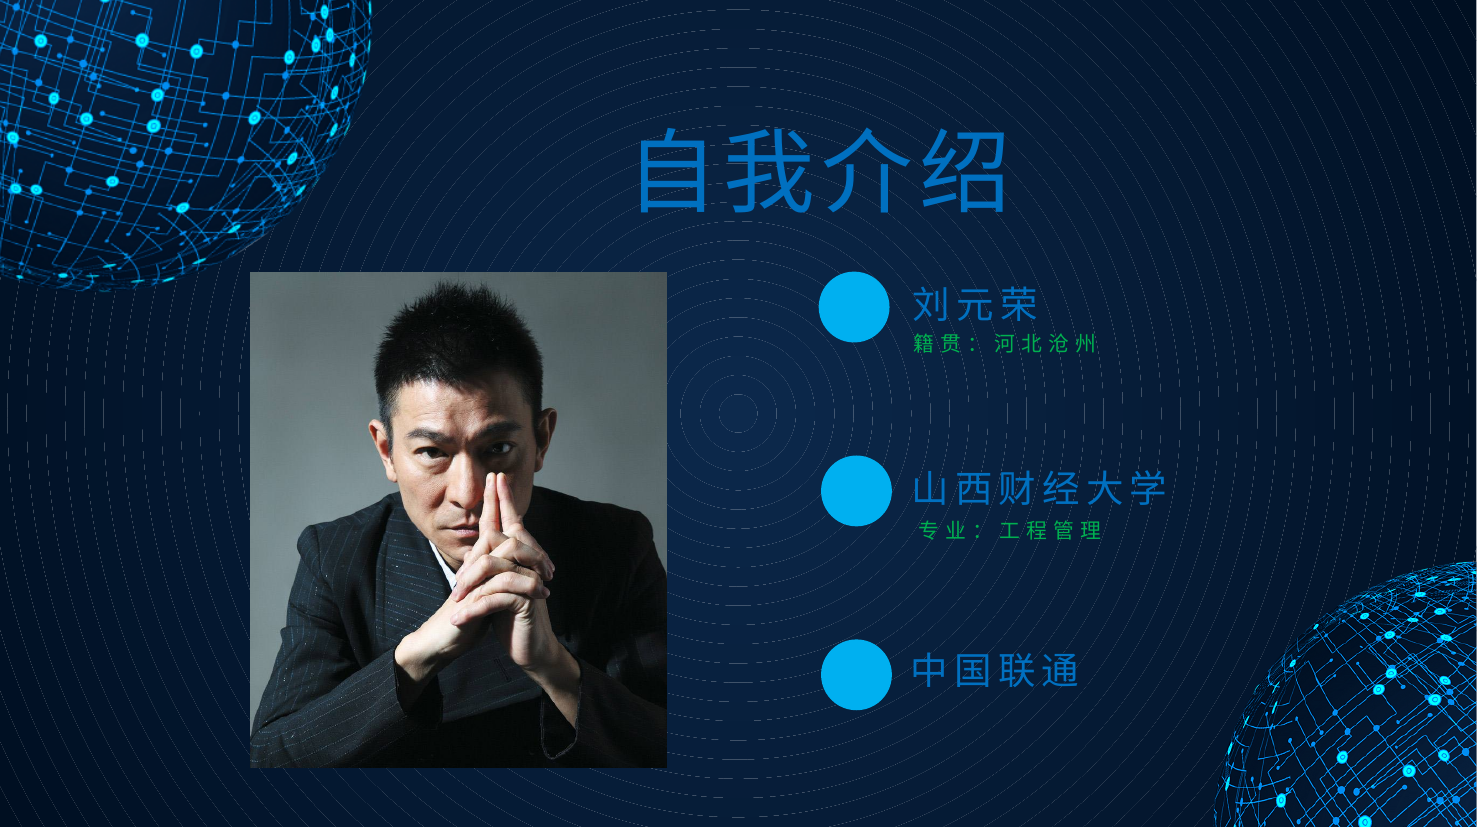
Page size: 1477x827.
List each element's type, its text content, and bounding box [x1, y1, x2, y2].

picture [1163, 531, 1477, 827]
picture [0, 0, 667, 768]
text_box 专业：工程管理 [903, 510, 1117, 551]
text_box 自我介绍 [611, 106, 1027, 231]
text_box [817, 270, 891, 344]
text_box 刘元荣 [898, 273, 1053, 322]
text_box 中国联通 [896, 639, 1095, 700]
text_box 籍贯：河北沧州 [898, 322, 1112, 363]
text_box [820, 638, 893, 712]
text_box 山西财经大学 [896, 457, 1183, 518]
text_box [820, 454, 893, 528]
